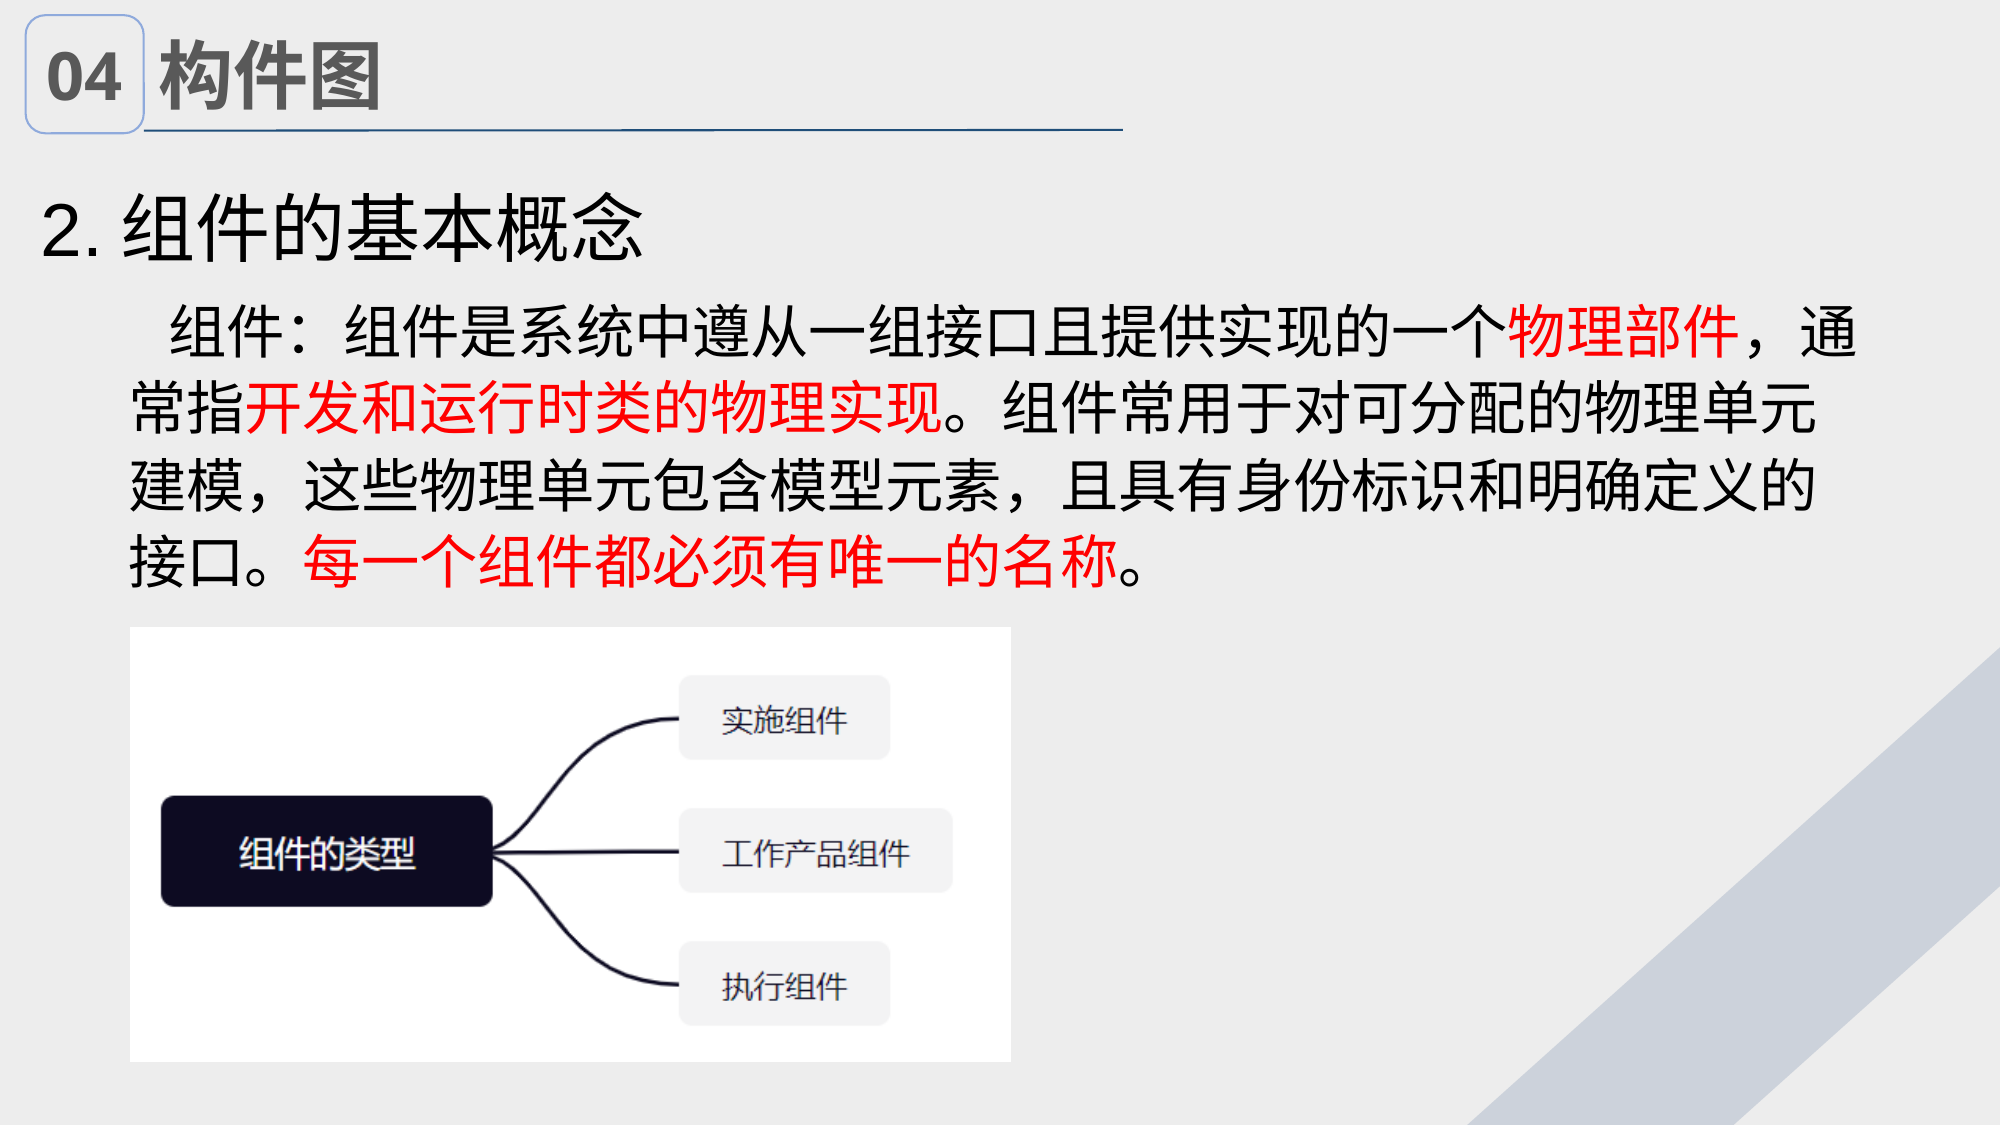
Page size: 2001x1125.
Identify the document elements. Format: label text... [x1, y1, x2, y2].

picture [130, 627, 1011, 1062]
text_box 04 [24, 14, 143, 135]
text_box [25, 174, 1882, 833]
text_box [1465, 645, 2000, 1125]
text_box 构件图 [143, 21, 524, 127]
